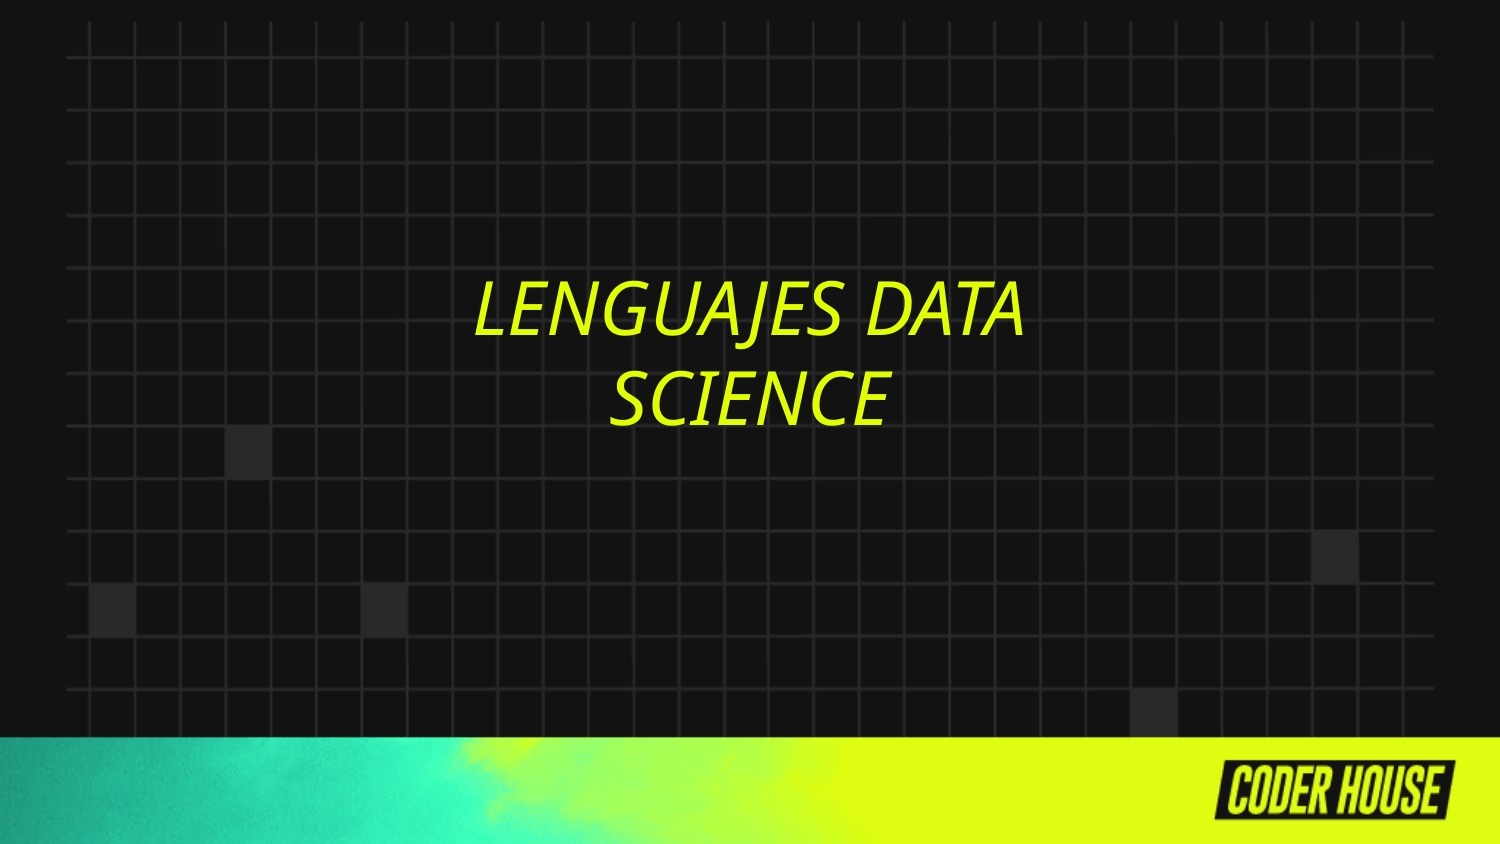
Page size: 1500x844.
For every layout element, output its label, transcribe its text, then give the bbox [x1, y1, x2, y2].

picture [0, 0, 1500, 844]
text_box LENGUAJES DATA SCIENCE [358, 269, 1142, 432]
